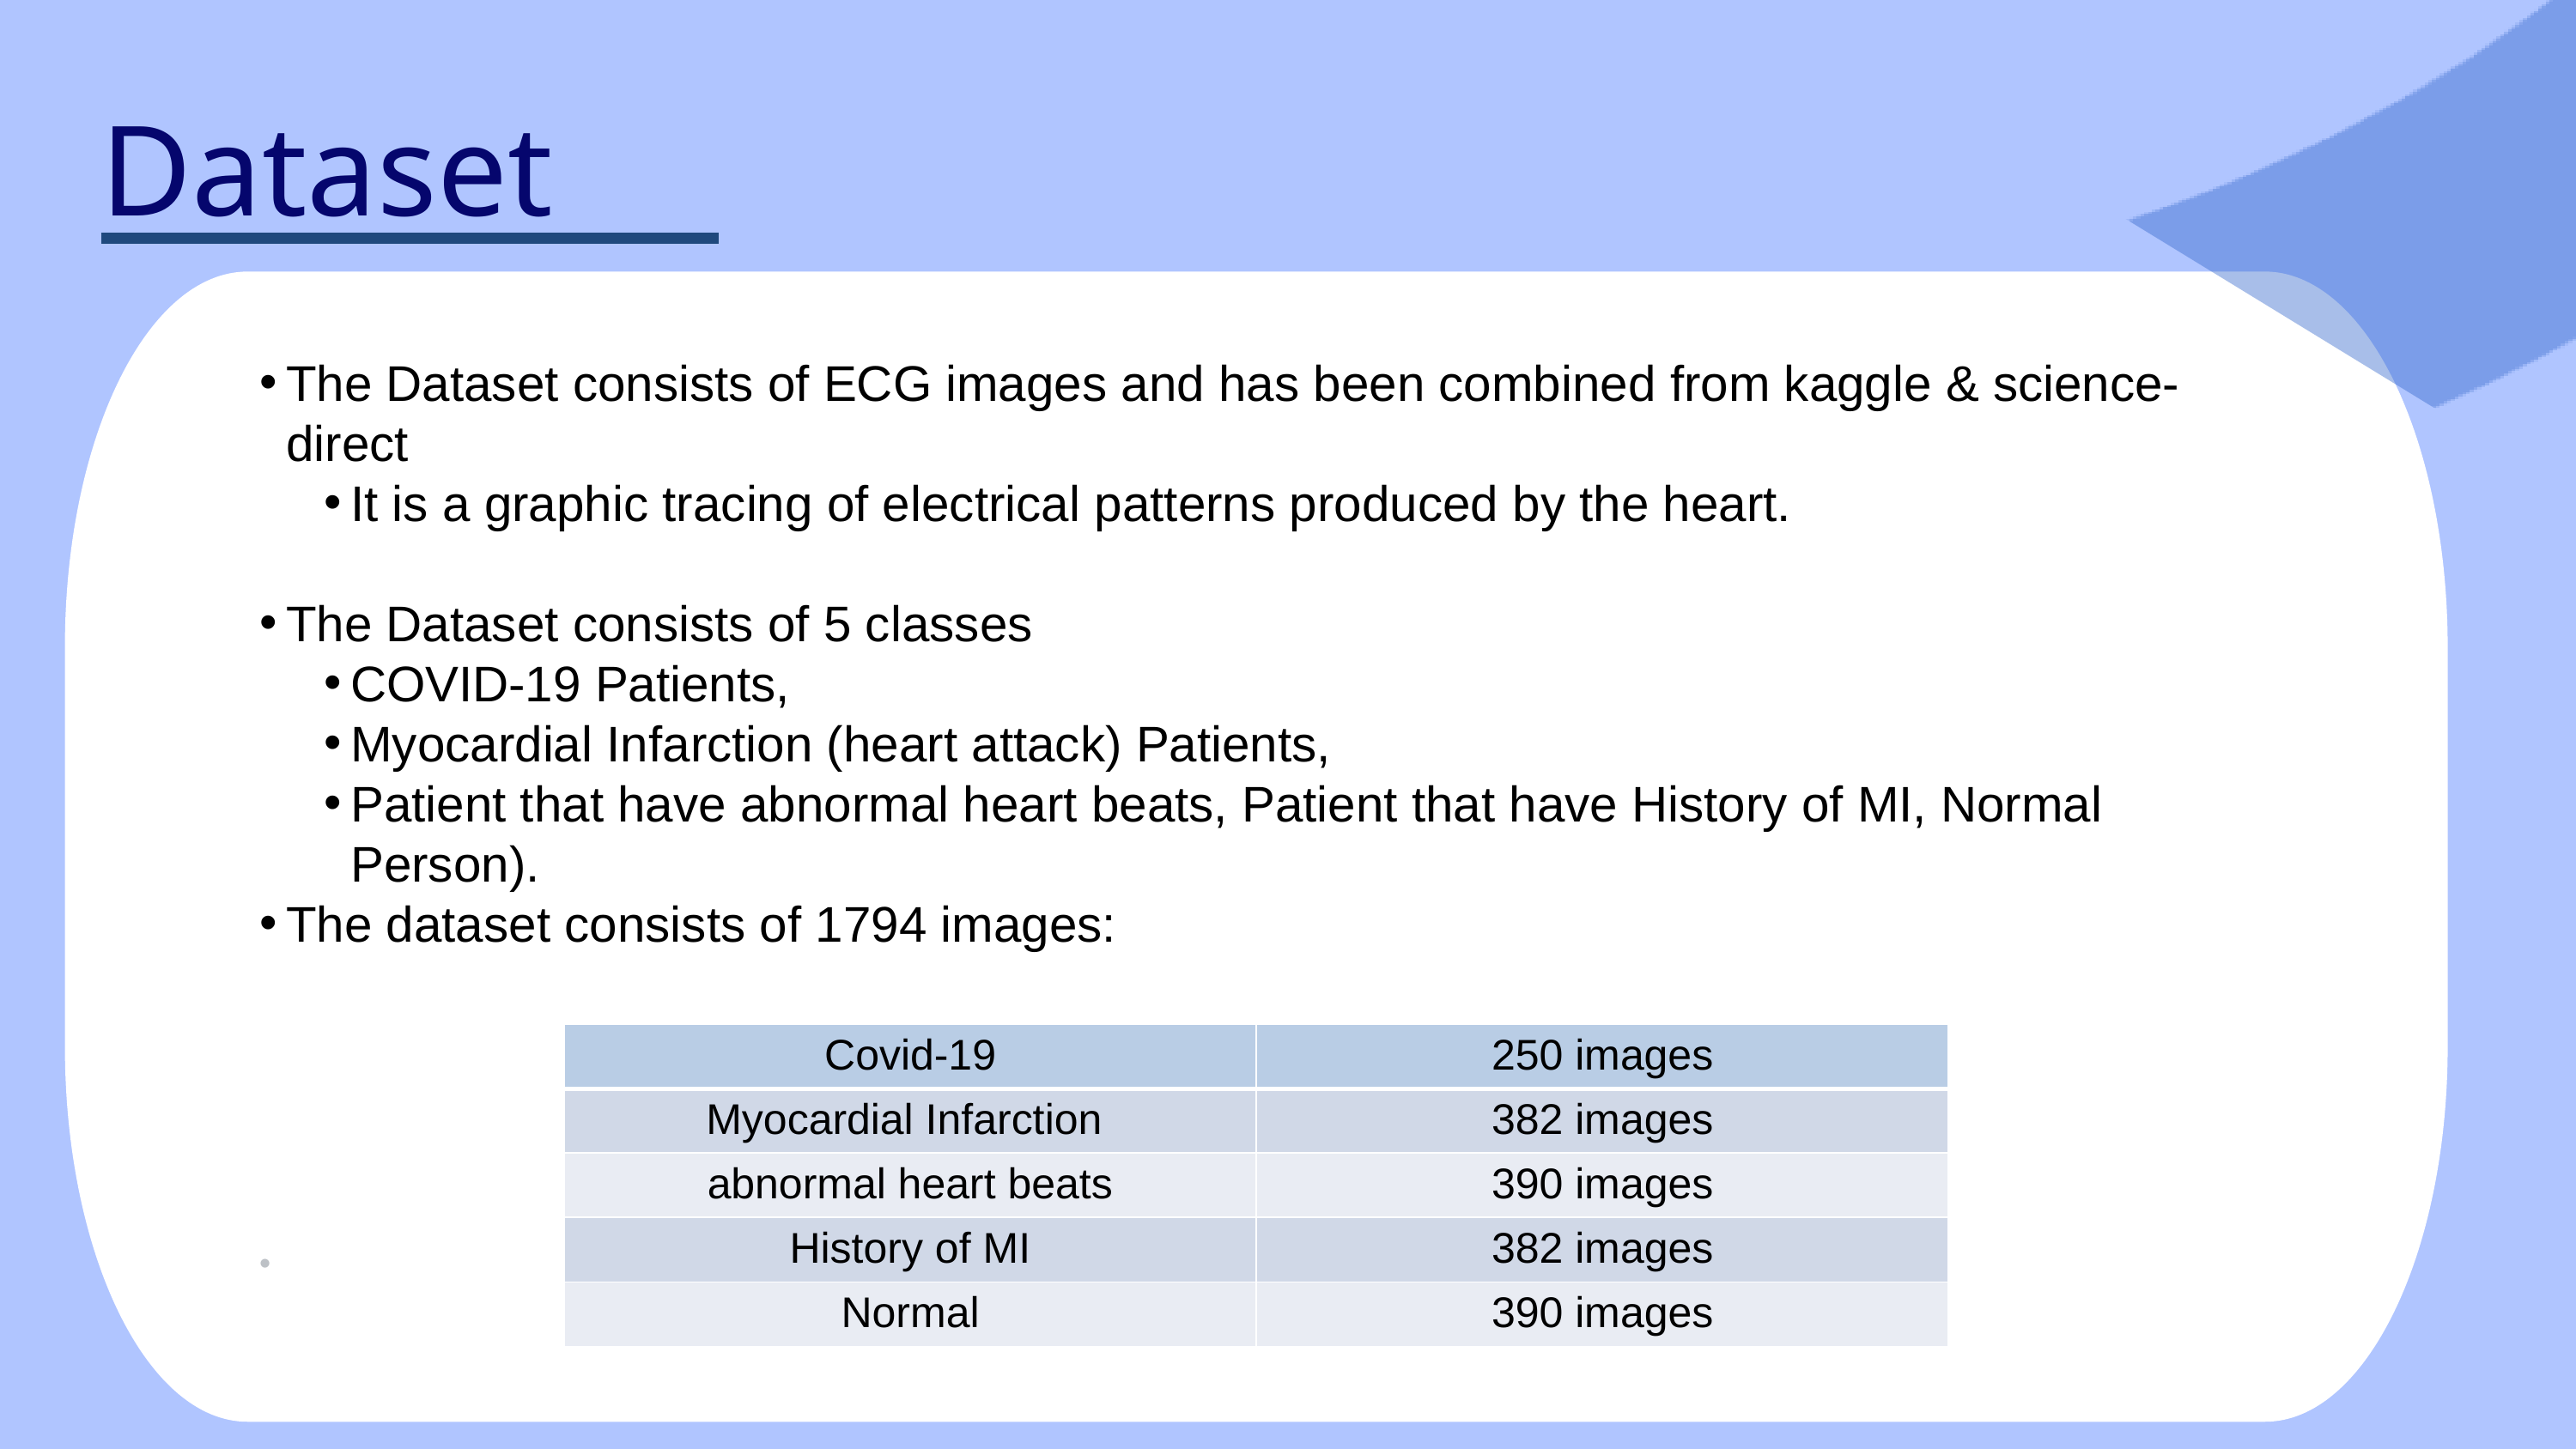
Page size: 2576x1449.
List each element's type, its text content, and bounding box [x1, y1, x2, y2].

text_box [64, 271, 2448, 1422]
text_box [1796, 0, 2576, 495]
text_box Dataset [100, 65, 1374, 241]
